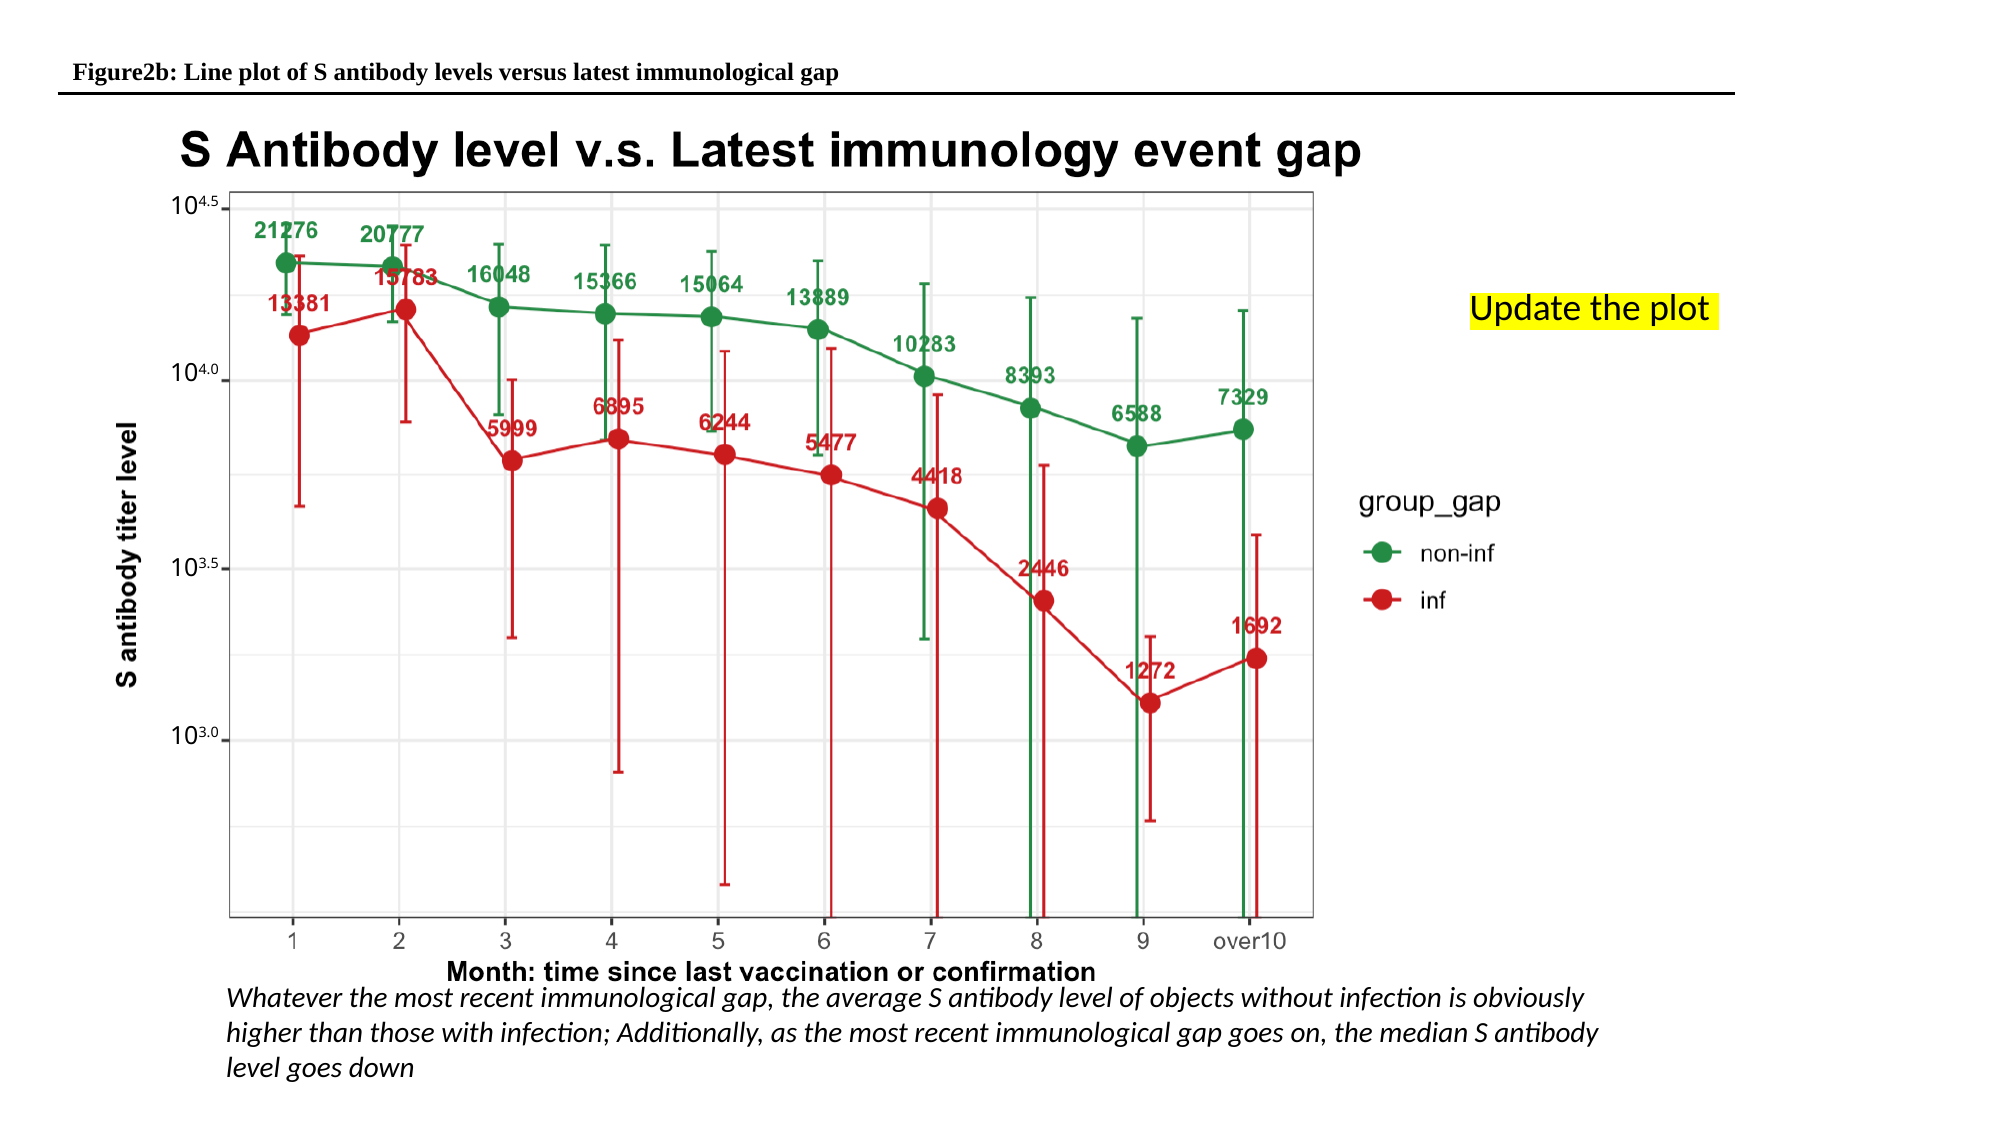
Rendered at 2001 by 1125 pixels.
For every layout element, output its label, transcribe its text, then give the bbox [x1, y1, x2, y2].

text_box Whatever the most recent immunological gap, the average S antibody level of objects without infection is obviously higher than those with infection; Additionally, as the most recent immunological gap goes on, the median S antibody level goes down [211, 970, 1622, 1091]
picture [99, 114, 1548, 1012]
text_box Figure2b: Line plot of S antibody levels versus latest immunological gap [57, 48, 1529, 93]
text_box Update the plot [1548, 275, 1734, 336]
